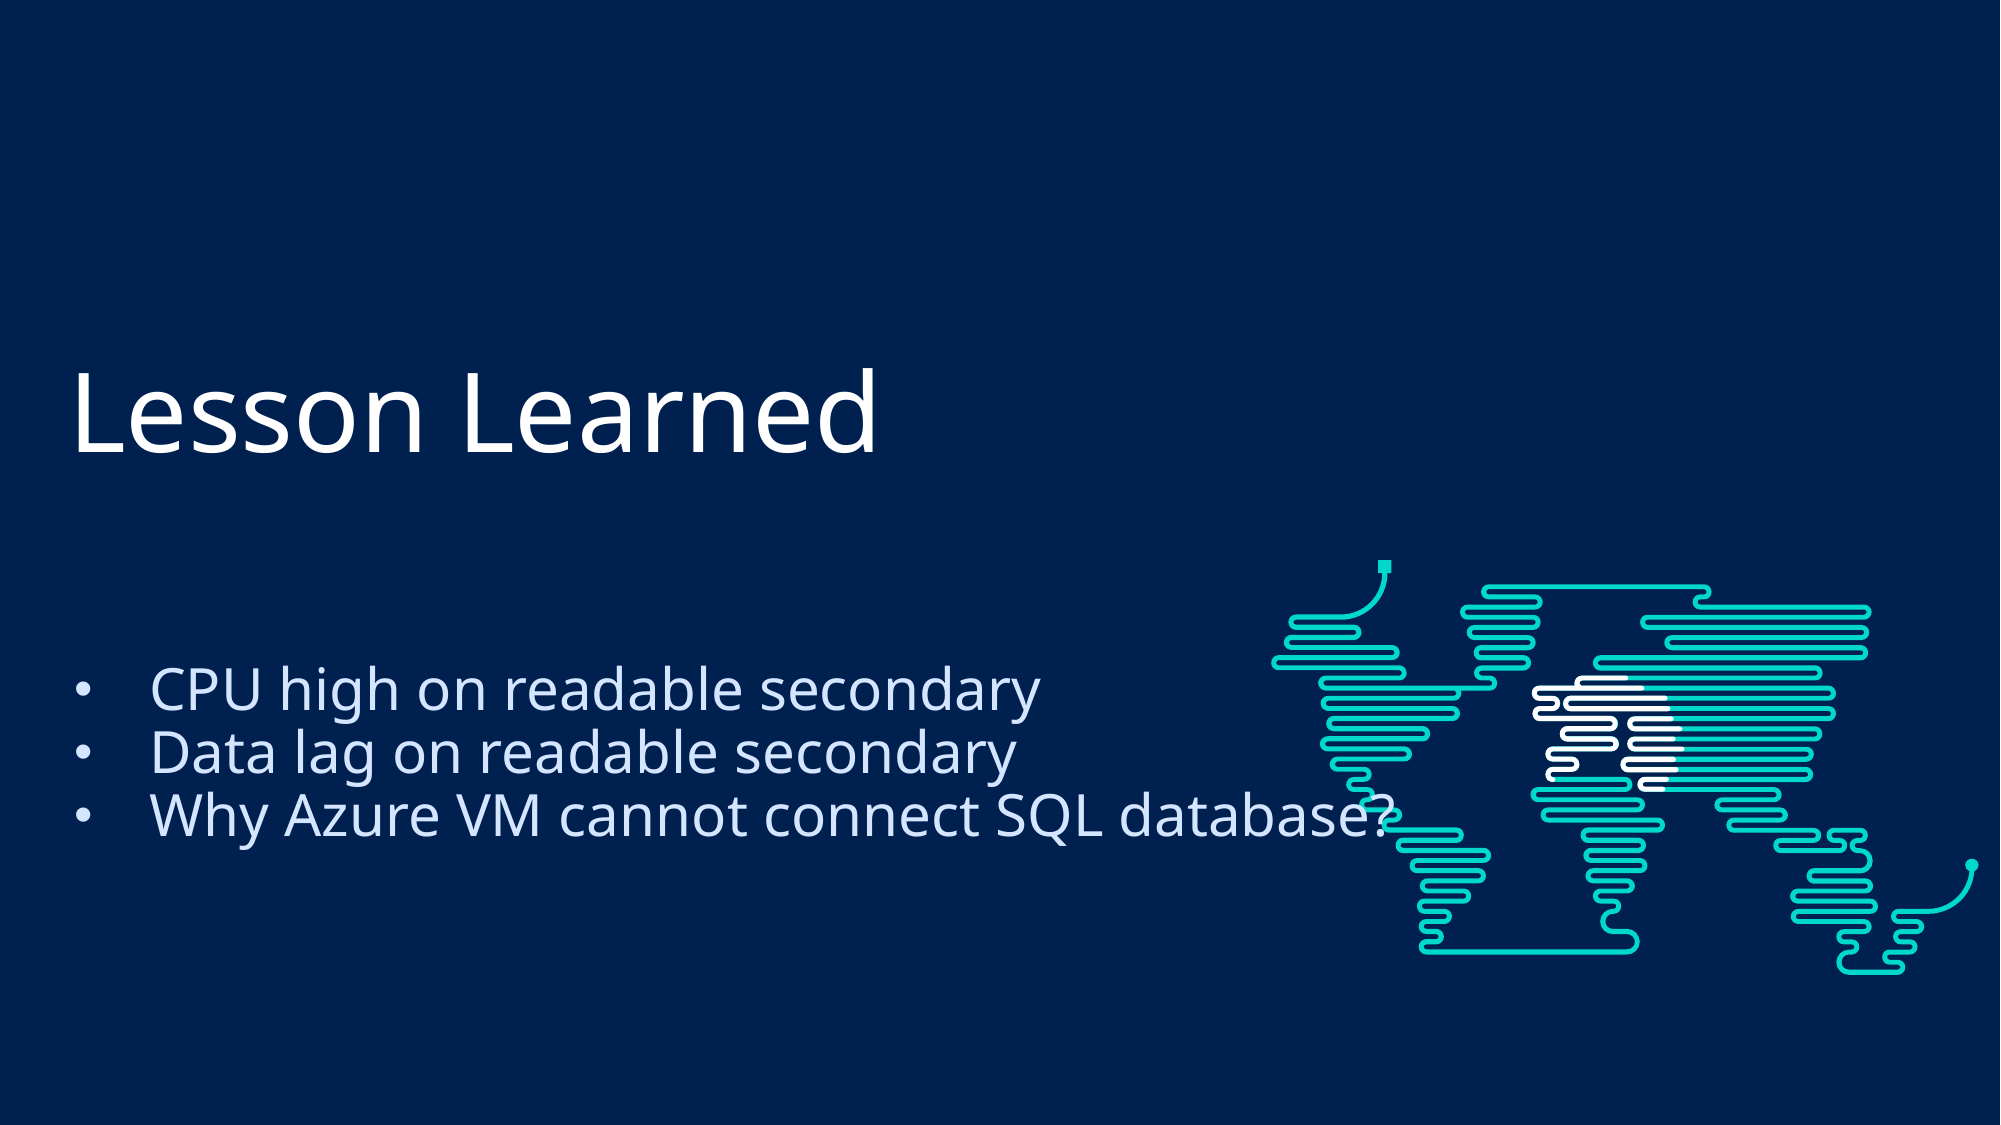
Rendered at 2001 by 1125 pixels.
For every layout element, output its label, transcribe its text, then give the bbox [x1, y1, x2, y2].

list CPU high on readable secondary Data lag on readable secondary Why Azure VM cannot connect SQL database? [44, 636, 1662, 931]
title Lesson Learned [44, 194, 1662, 636]
